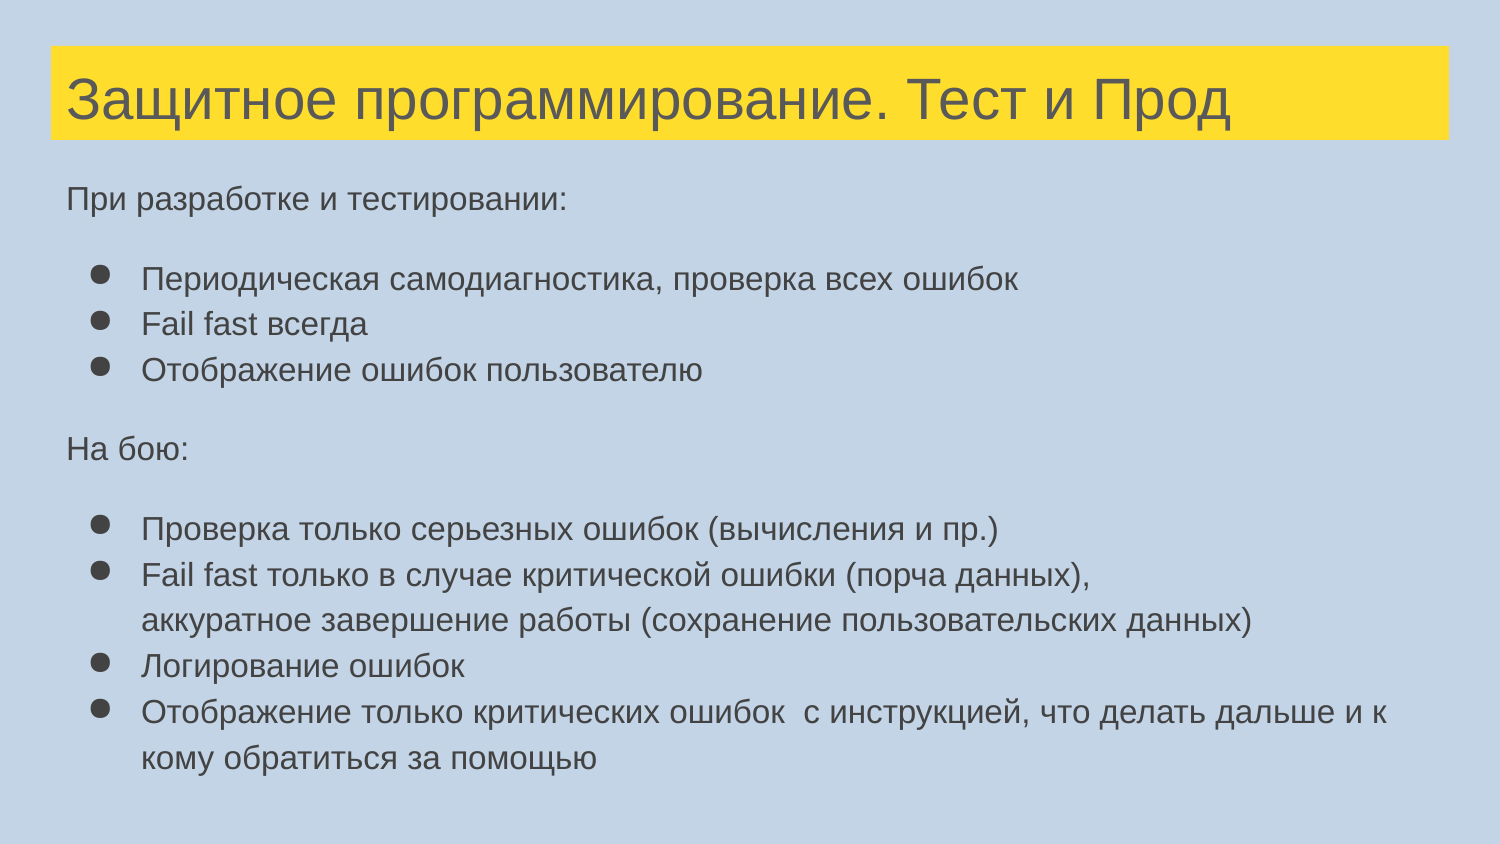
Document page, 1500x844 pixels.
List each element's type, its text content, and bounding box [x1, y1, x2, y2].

title Защитное программирование. Тест и Прод [51, 45, 1449, 140]
list При разработке и тестировании: Периодическая самодиагностика, проверка всех ошибок Fail fast всегда Отображение ошибок пользователю На бою: Проверка только серьезных ошибок (вычисления и пр.) Fail fast только в случае критической ошибки (порча данных), аккуратное завершение работы (сохранение пользовательских данных) Логирование ошибок Отображение только критических ошибок с инструкцией, что делать дальше и к кому обратиться за помощью [51, 156, 1449, 715]
